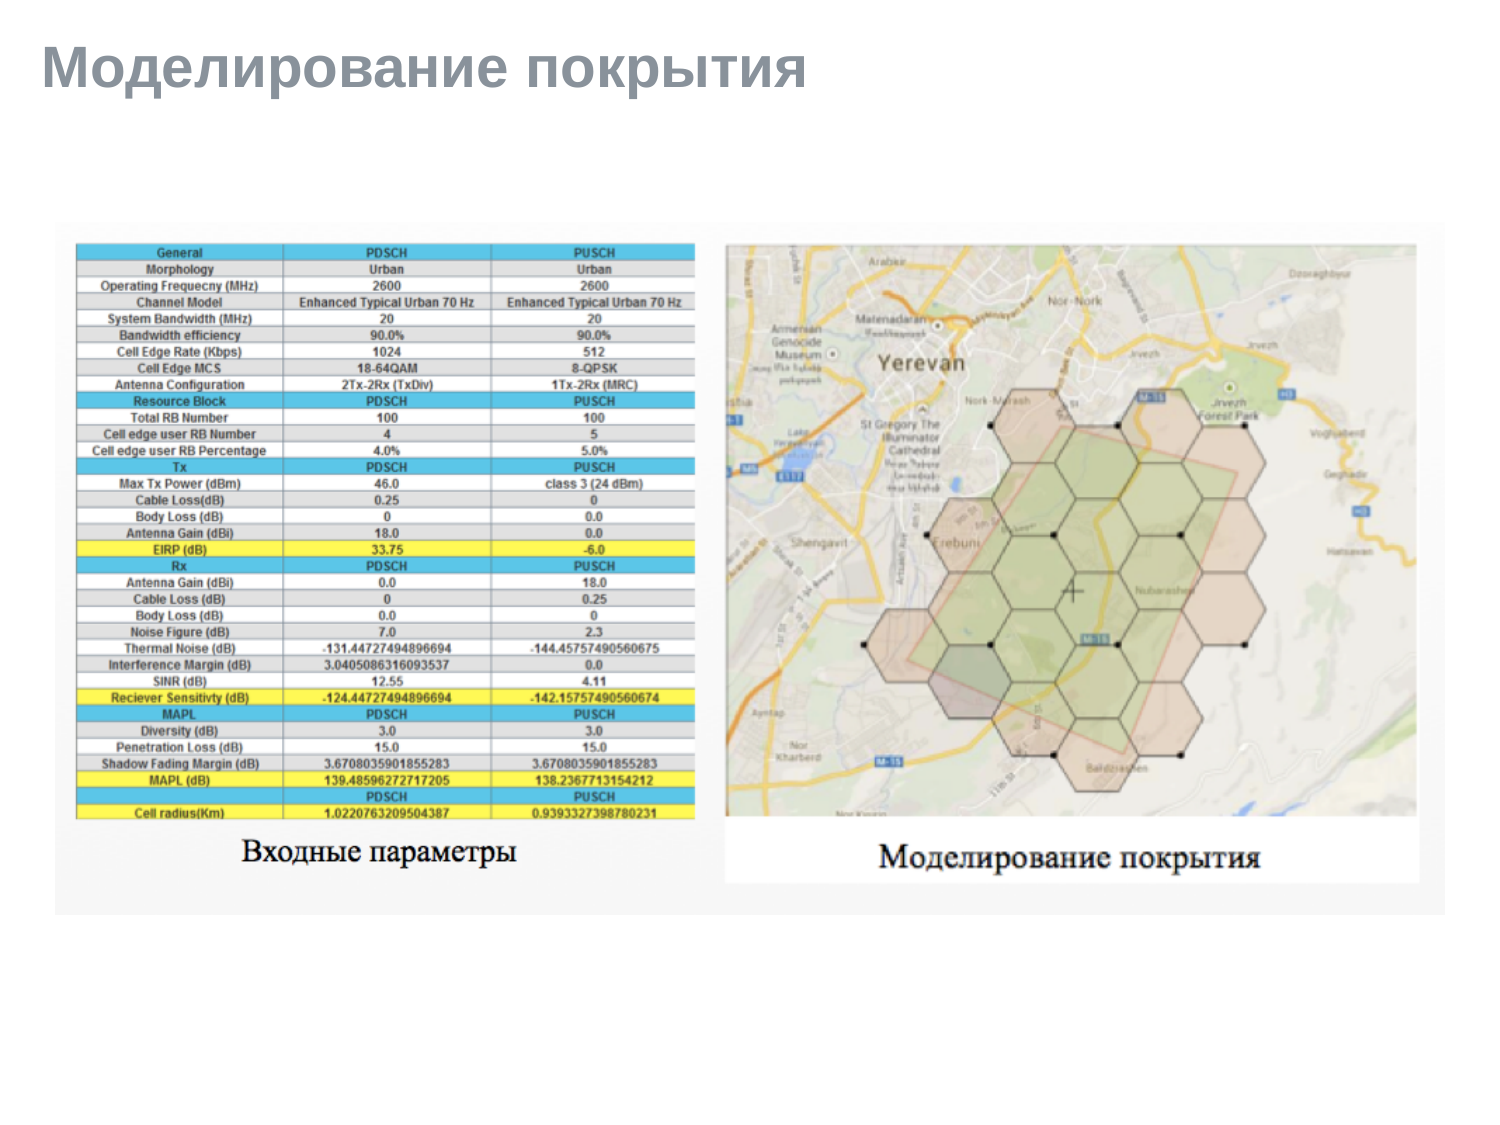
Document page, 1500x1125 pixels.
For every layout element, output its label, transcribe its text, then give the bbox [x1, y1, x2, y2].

picture [55, 222, 1445, 915]
title Моделирование покрытия [41, 36, 1459, 197]
